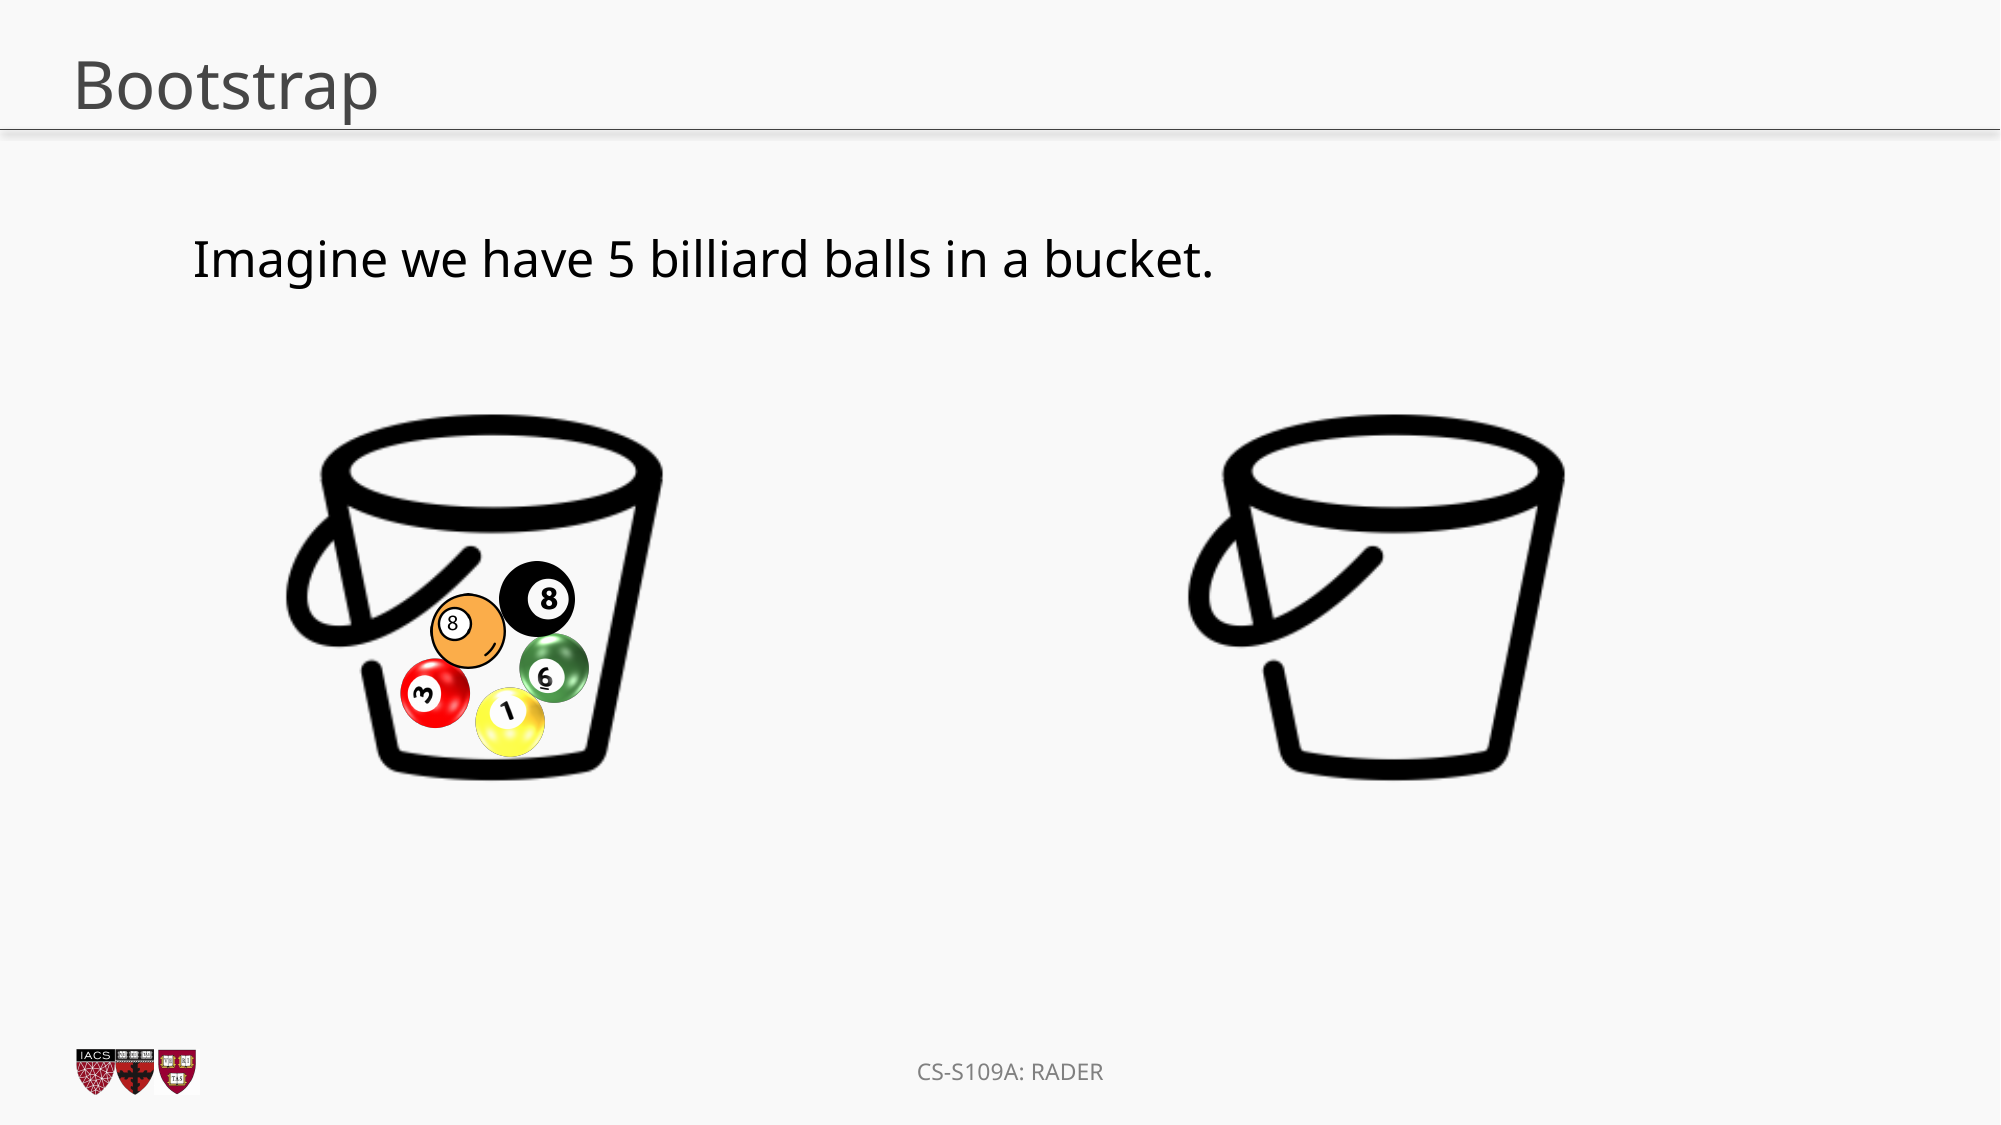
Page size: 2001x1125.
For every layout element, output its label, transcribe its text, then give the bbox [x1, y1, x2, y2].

picture [1168, 390, 1586, 808]
picture [266, 390, 684, 808]
title Bootstrap [57, 35, 1943, 162]
text_box Imagine we have 5 billiard balls in a bucket. [179, 220, 1231, 296]
picture [75, 1049, 200, 1095]
